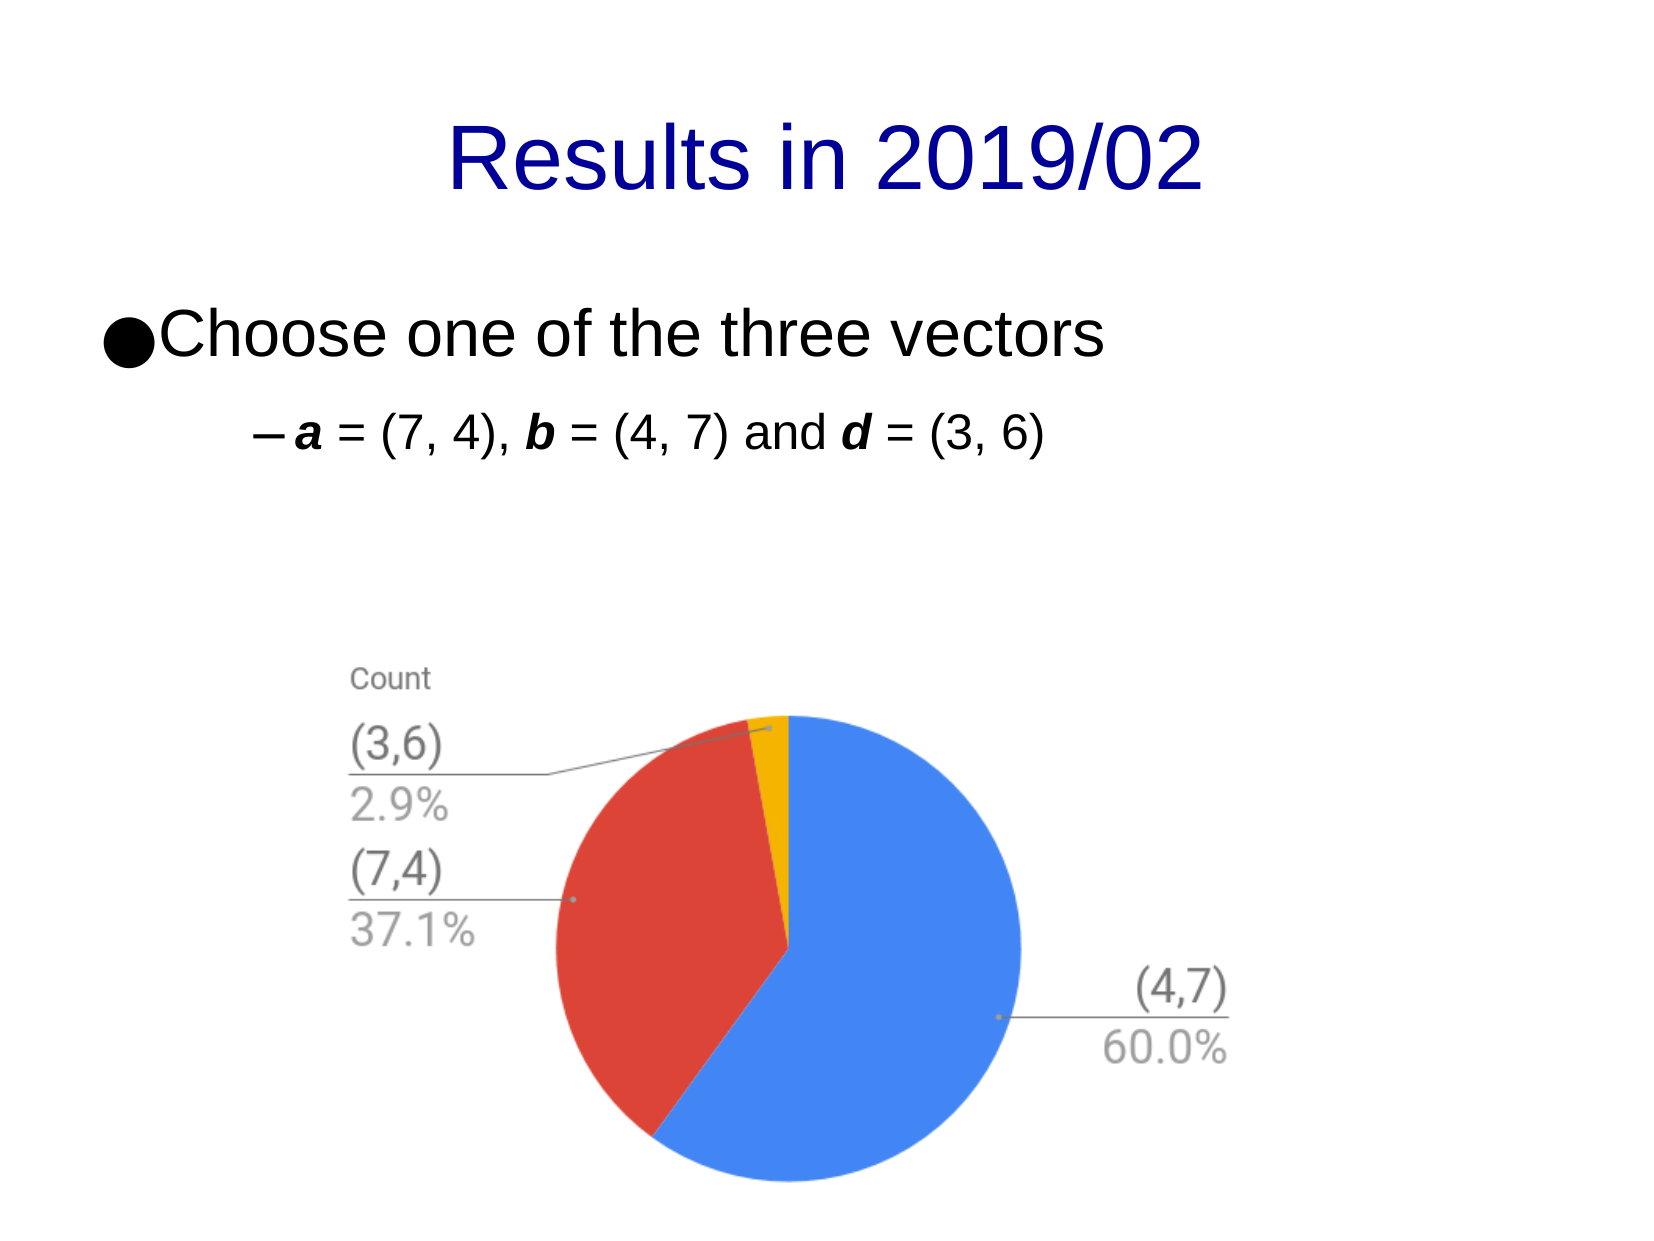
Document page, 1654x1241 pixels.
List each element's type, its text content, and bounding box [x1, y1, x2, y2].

picture [320, 630, 1259, 1211]
text_box Choose one of the three vectors a = (7, 4), b = (4, 7) and d = (3, 6) [82, 290, 1571, 649]
text_box Results in 2019/02 [82, 49, 1571, 257]
